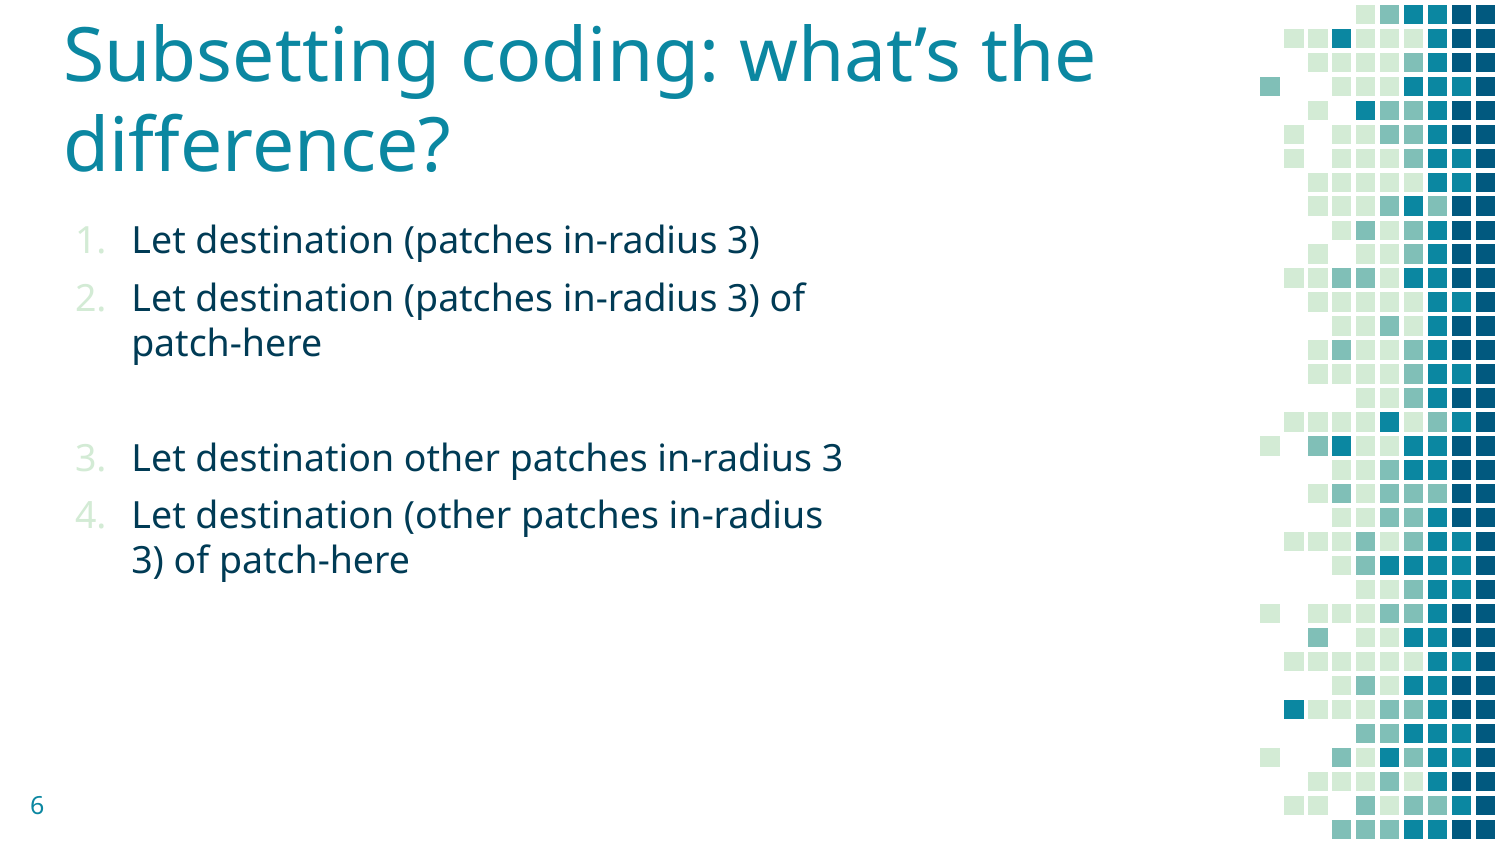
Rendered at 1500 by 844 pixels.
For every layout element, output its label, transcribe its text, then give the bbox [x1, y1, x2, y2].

title Subsetting coding: what’s the difference? [48, 14, 1399, 202]
slide_number 6 [15, 774, 60, 839]
list Let destination (patches in-radius 3) Let destination (patches in-radius 3) of patch-here Let destination other patches in-radius 3 Let destination (other patches in-radius 3) of patch-here [60, 201, 875, 839]
